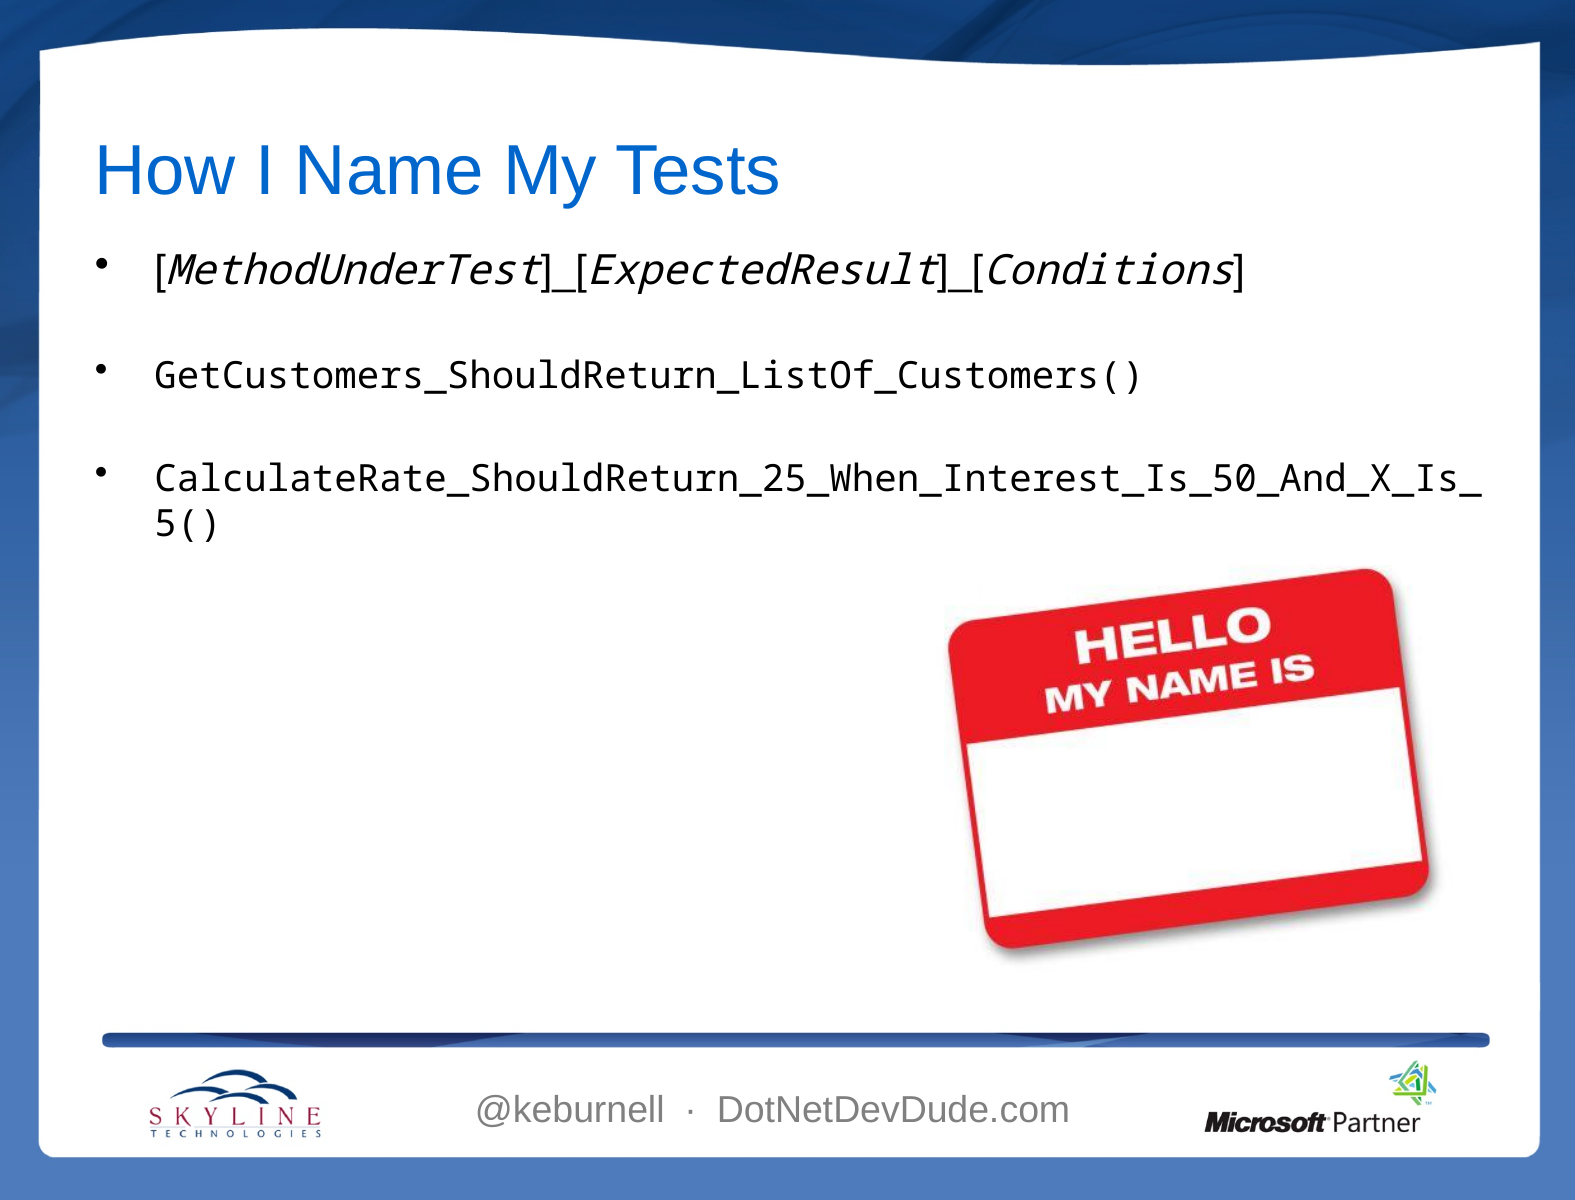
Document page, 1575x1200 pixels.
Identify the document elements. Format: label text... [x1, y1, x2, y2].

list [MethodUnderTest]_[ExpectedResult]_[Conditions] GetCustomers_ShouldReturn_ListOf_Customers() CalculateRate_ShouldReturn_25_When_Interest_Is_50_And_X_Is_5() [78, 234, 1517, 541]
picture [0, 0, 1575, 1200]
title How I Name My Tests [78, 97, 1517, 234]
text_box @keburnell ∙ DotNetDevDude.com [399, 1077, 1146, 1138]
